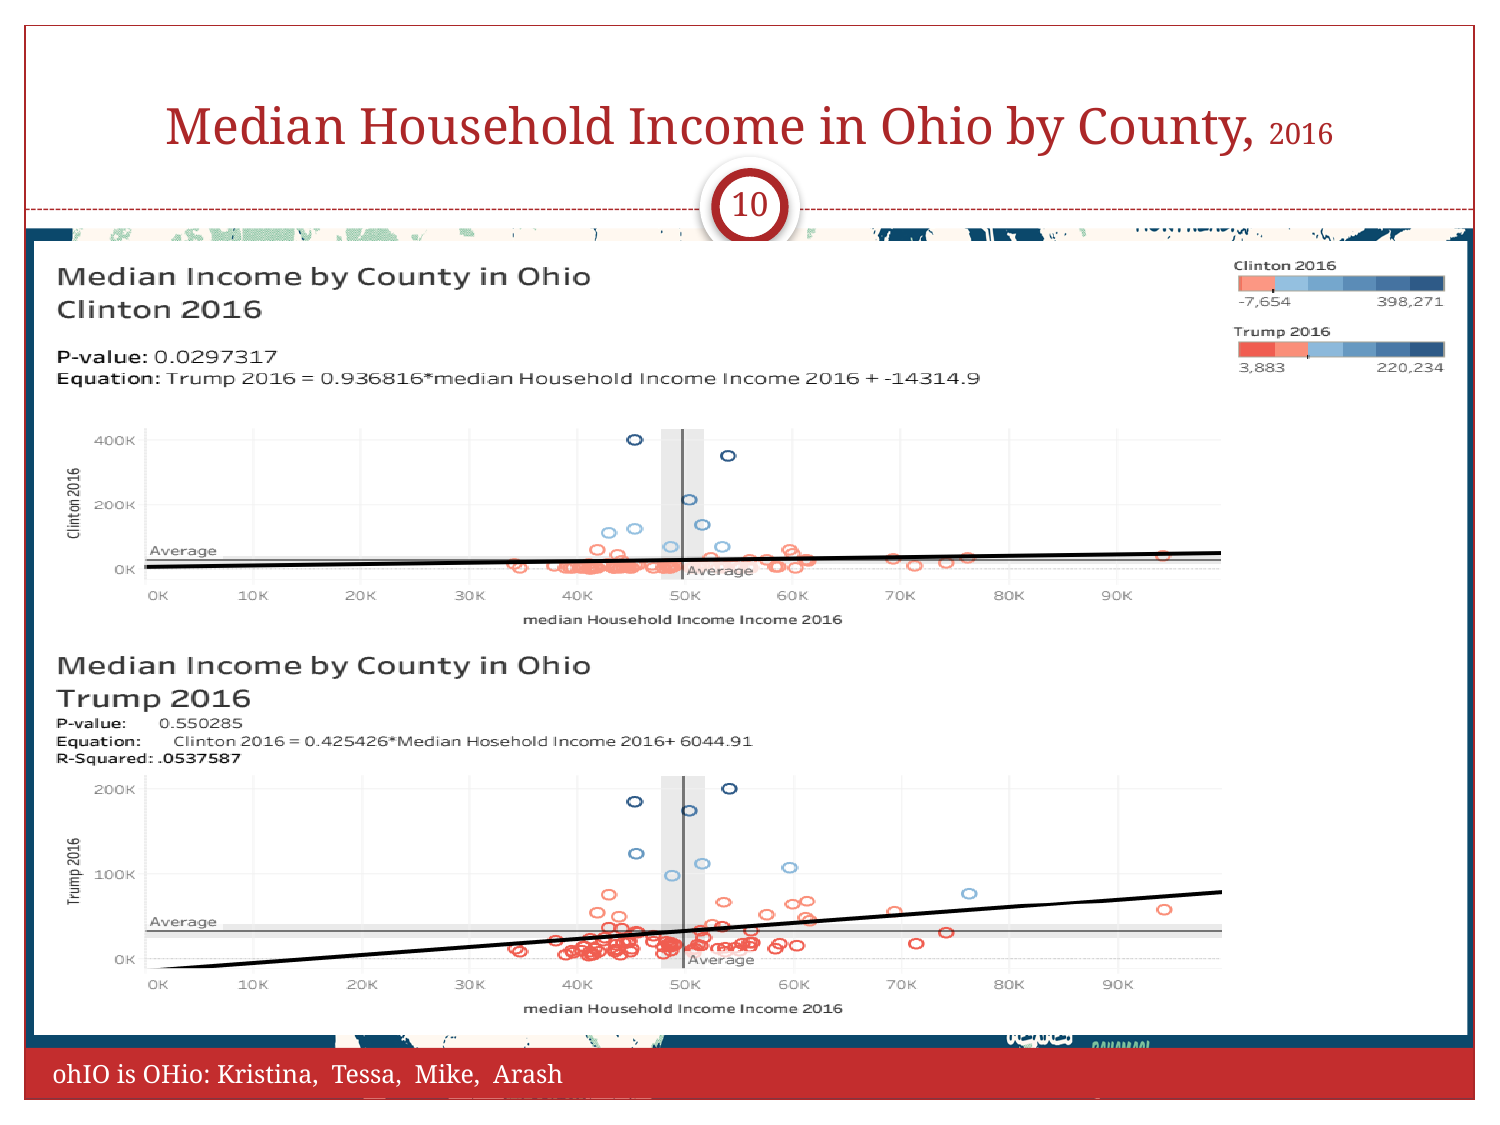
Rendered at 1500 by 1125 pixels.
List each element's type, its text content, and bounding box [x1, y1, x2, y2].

picture [26, 229, 1473, 1047]
slide_number 10 [712, 169, 788, 238]
footer ohIO is OHio: Kristina, Tessa, Mike, Arash [37, 1051, 1468, 1112]
title Median Household Income in Ohio by County, 2016 [49, 37, 1450, 162]
